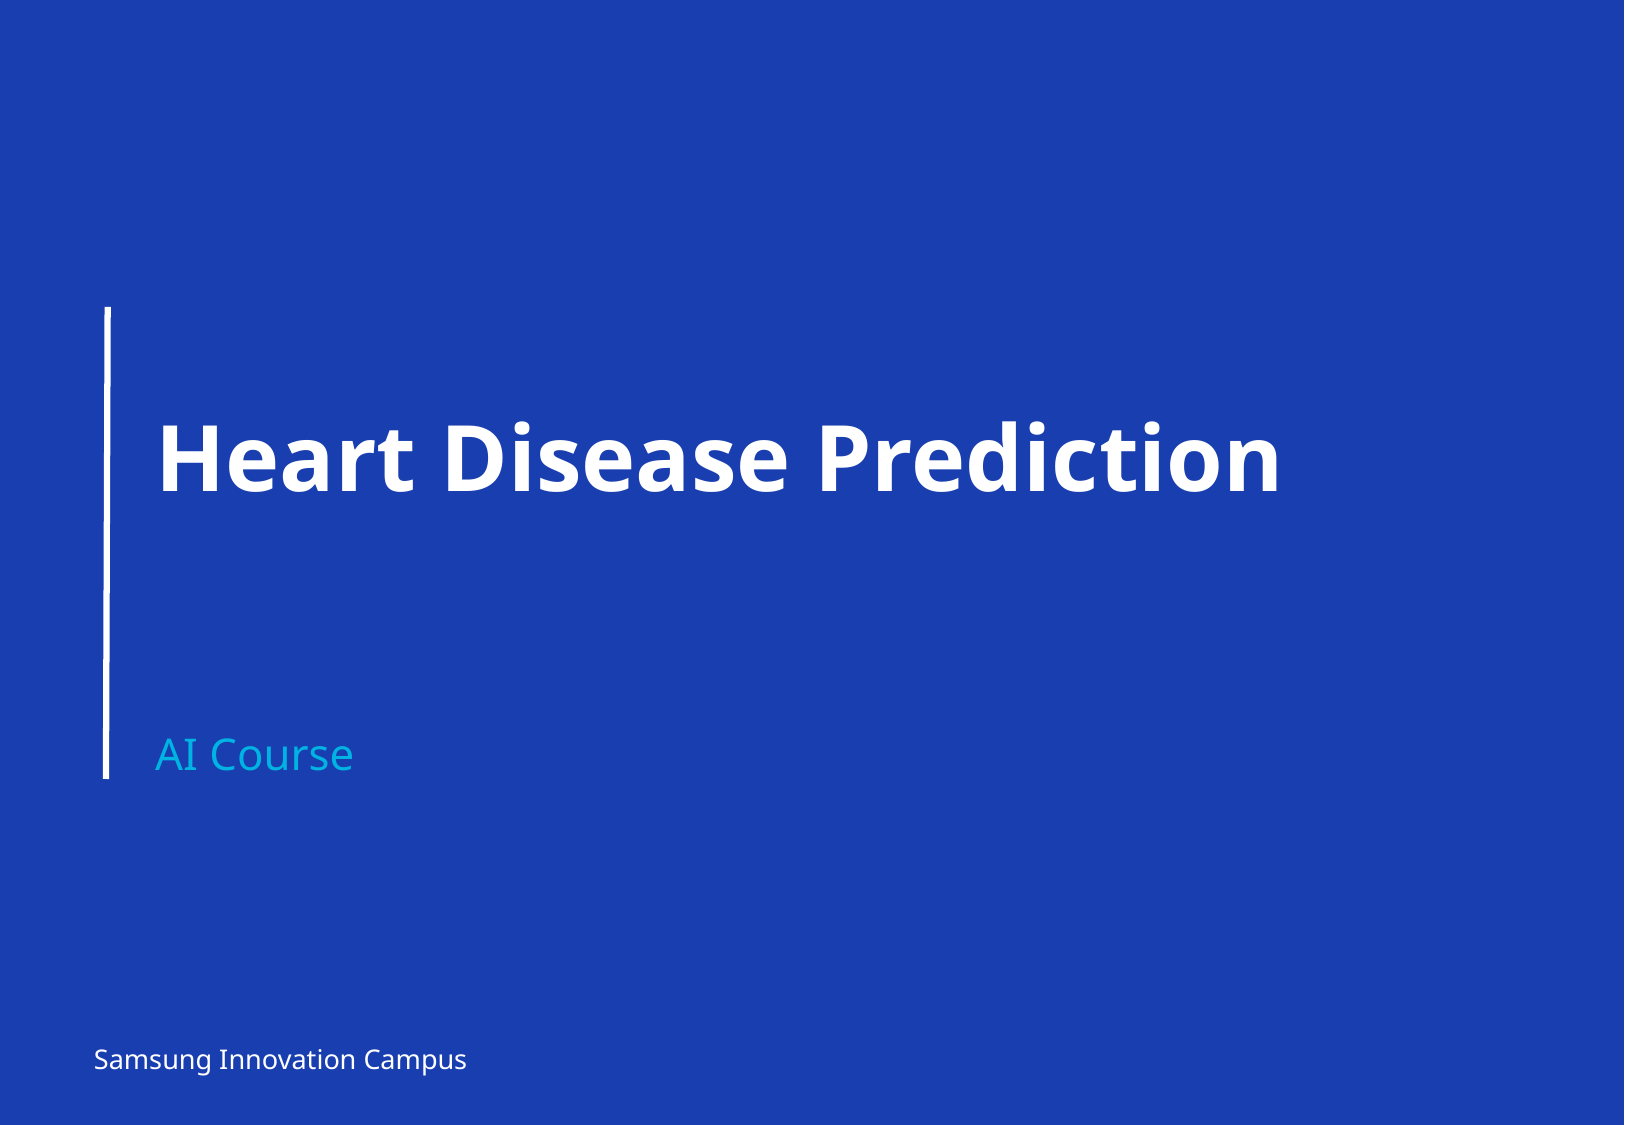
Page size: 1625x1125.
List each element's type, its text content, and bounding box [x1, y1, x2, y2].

text_box Heart Disease Prediction [154, 399, 1335, 511]
text_box AI Course [154, 725, 414, 780]
